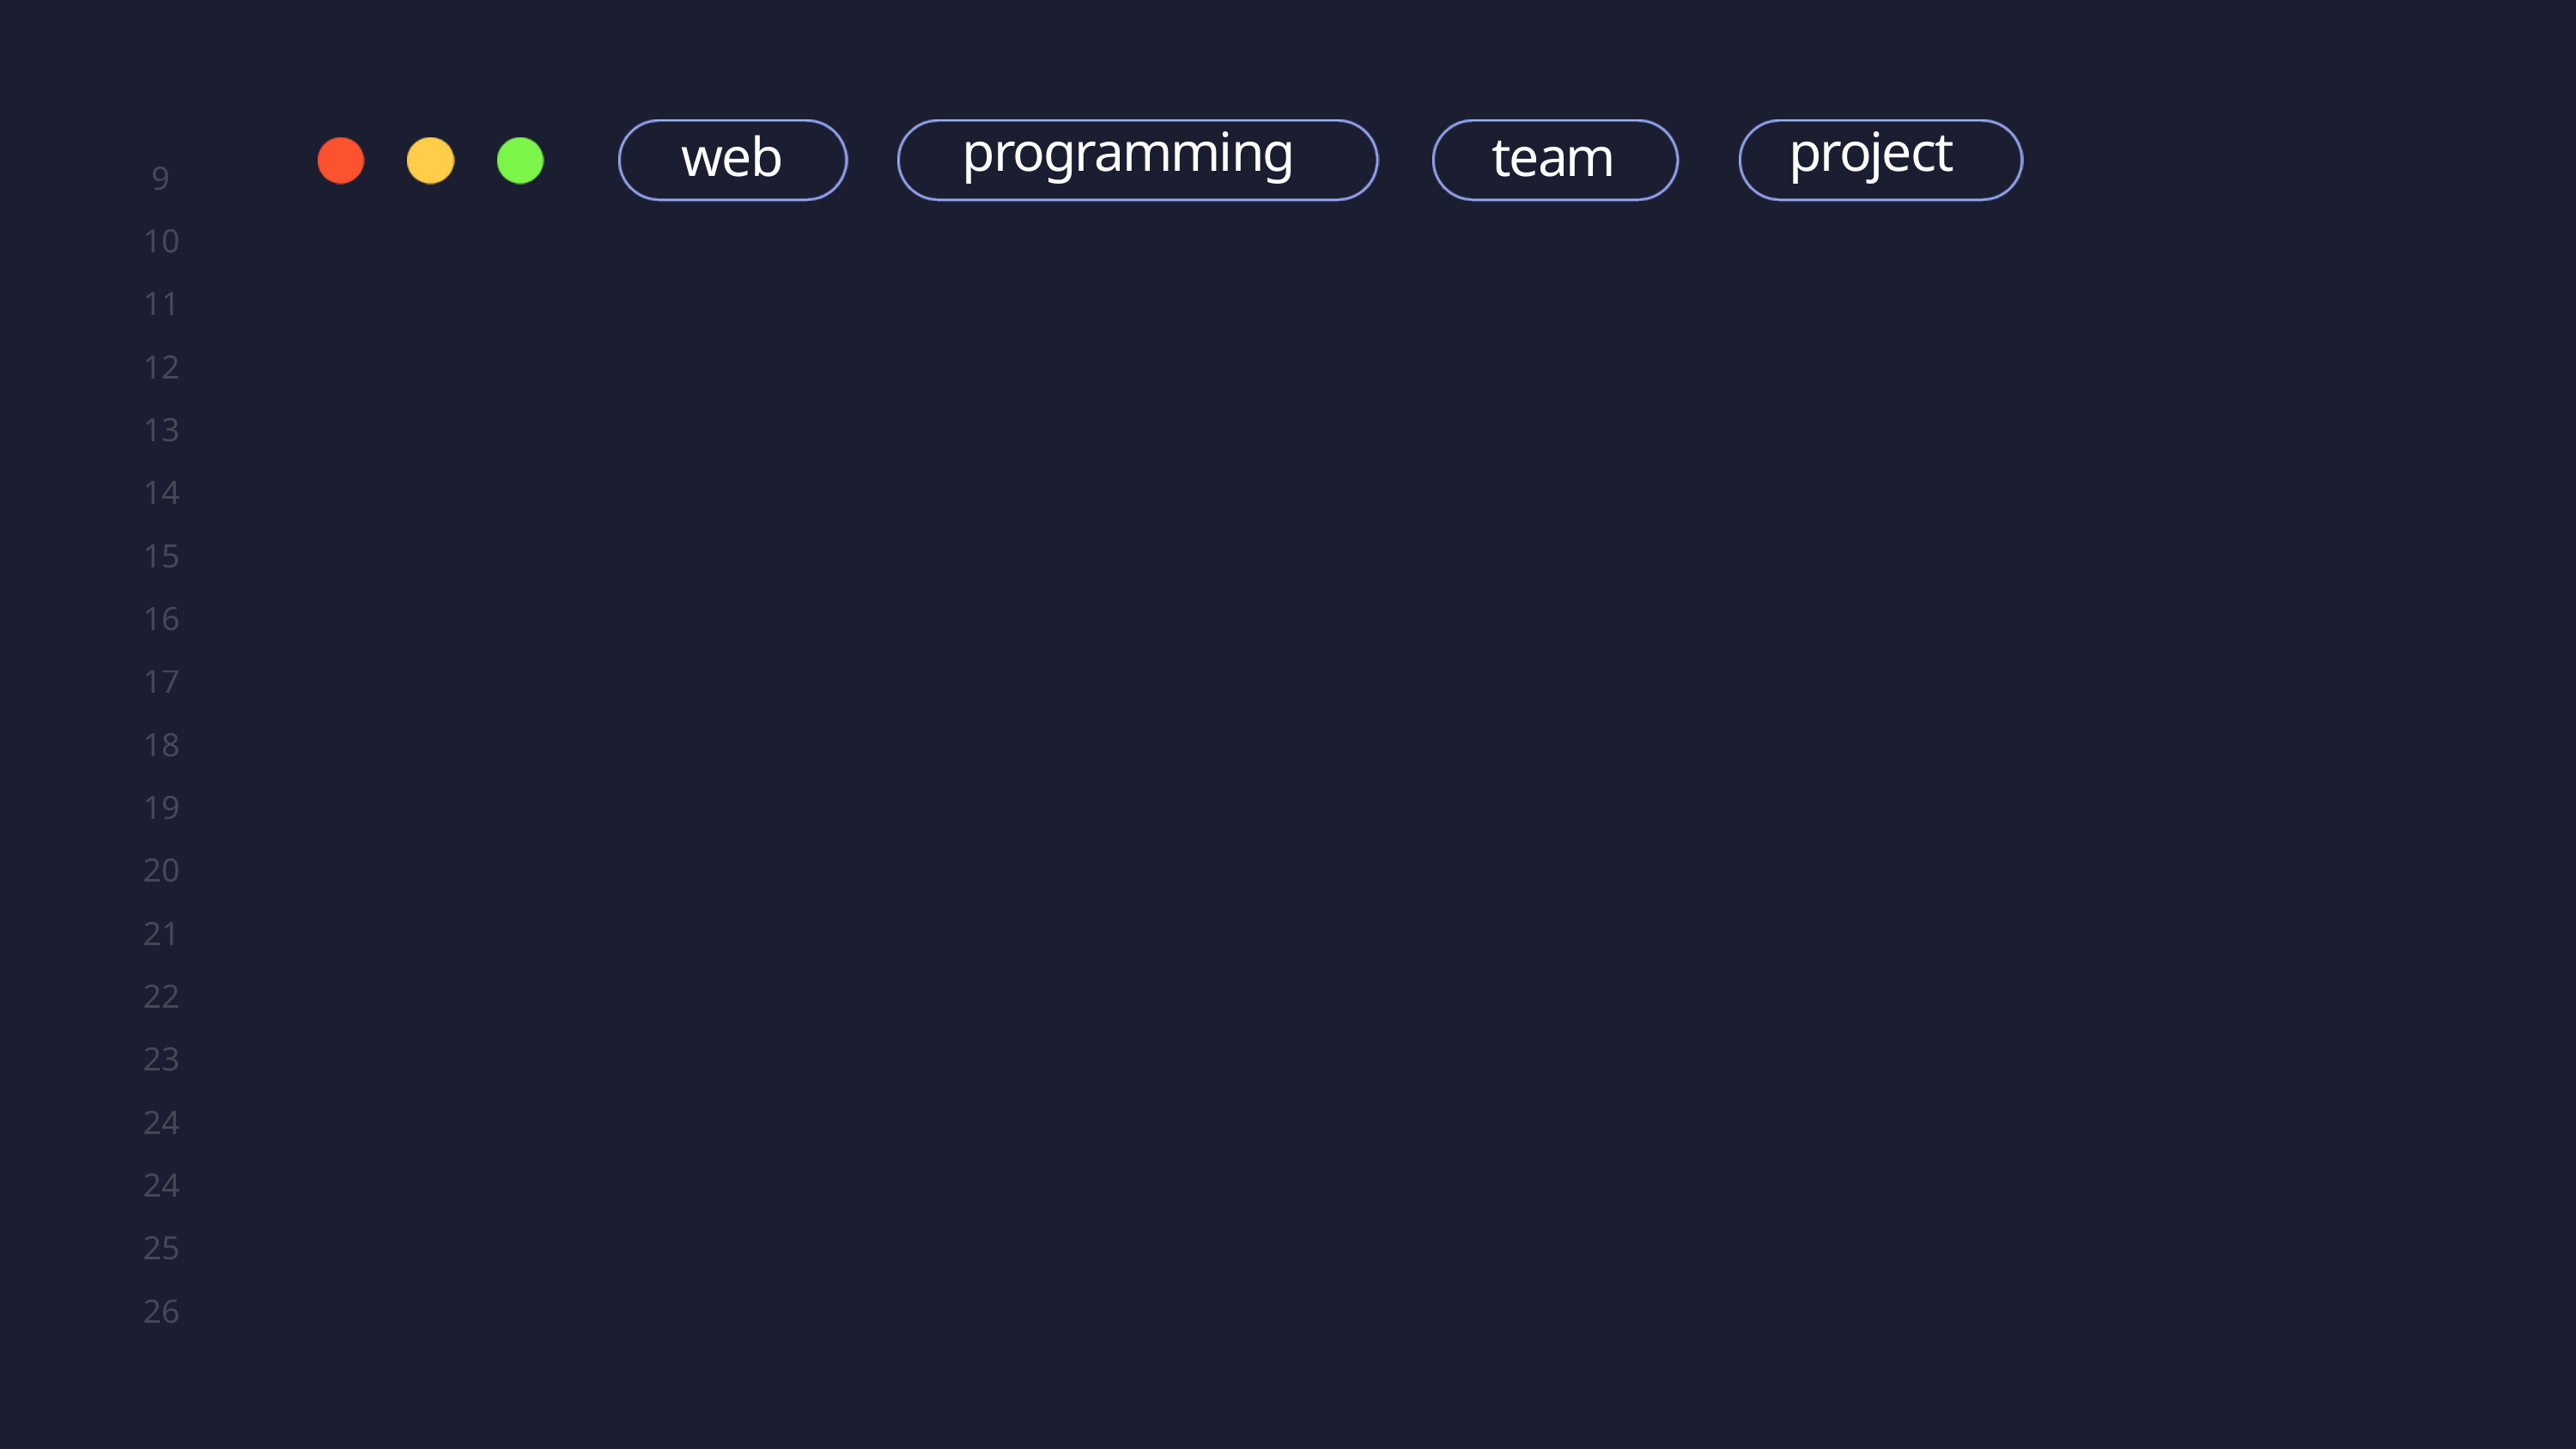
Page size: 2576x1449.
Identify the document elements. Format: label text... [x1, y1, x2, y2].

picture [1432, 119, 1680, 203]
picture [1738, 119, 2024, 203]
picture [318, 137, 366, 185]
picture [407, 137, 455, 185]
picture [618, 119, 848, 203]
picture [496, 137, 544, 185]
text_box 9 10 11 12 13 14 15 16 17 18 19 20 21 22 23 24 24 25 26 [143, 137, 335, 1325]
text_box project [1789, 114, 2002, 118]
picture [897, 119, 1380, 203]
text_box programming [962, 114, 1349, 118]
